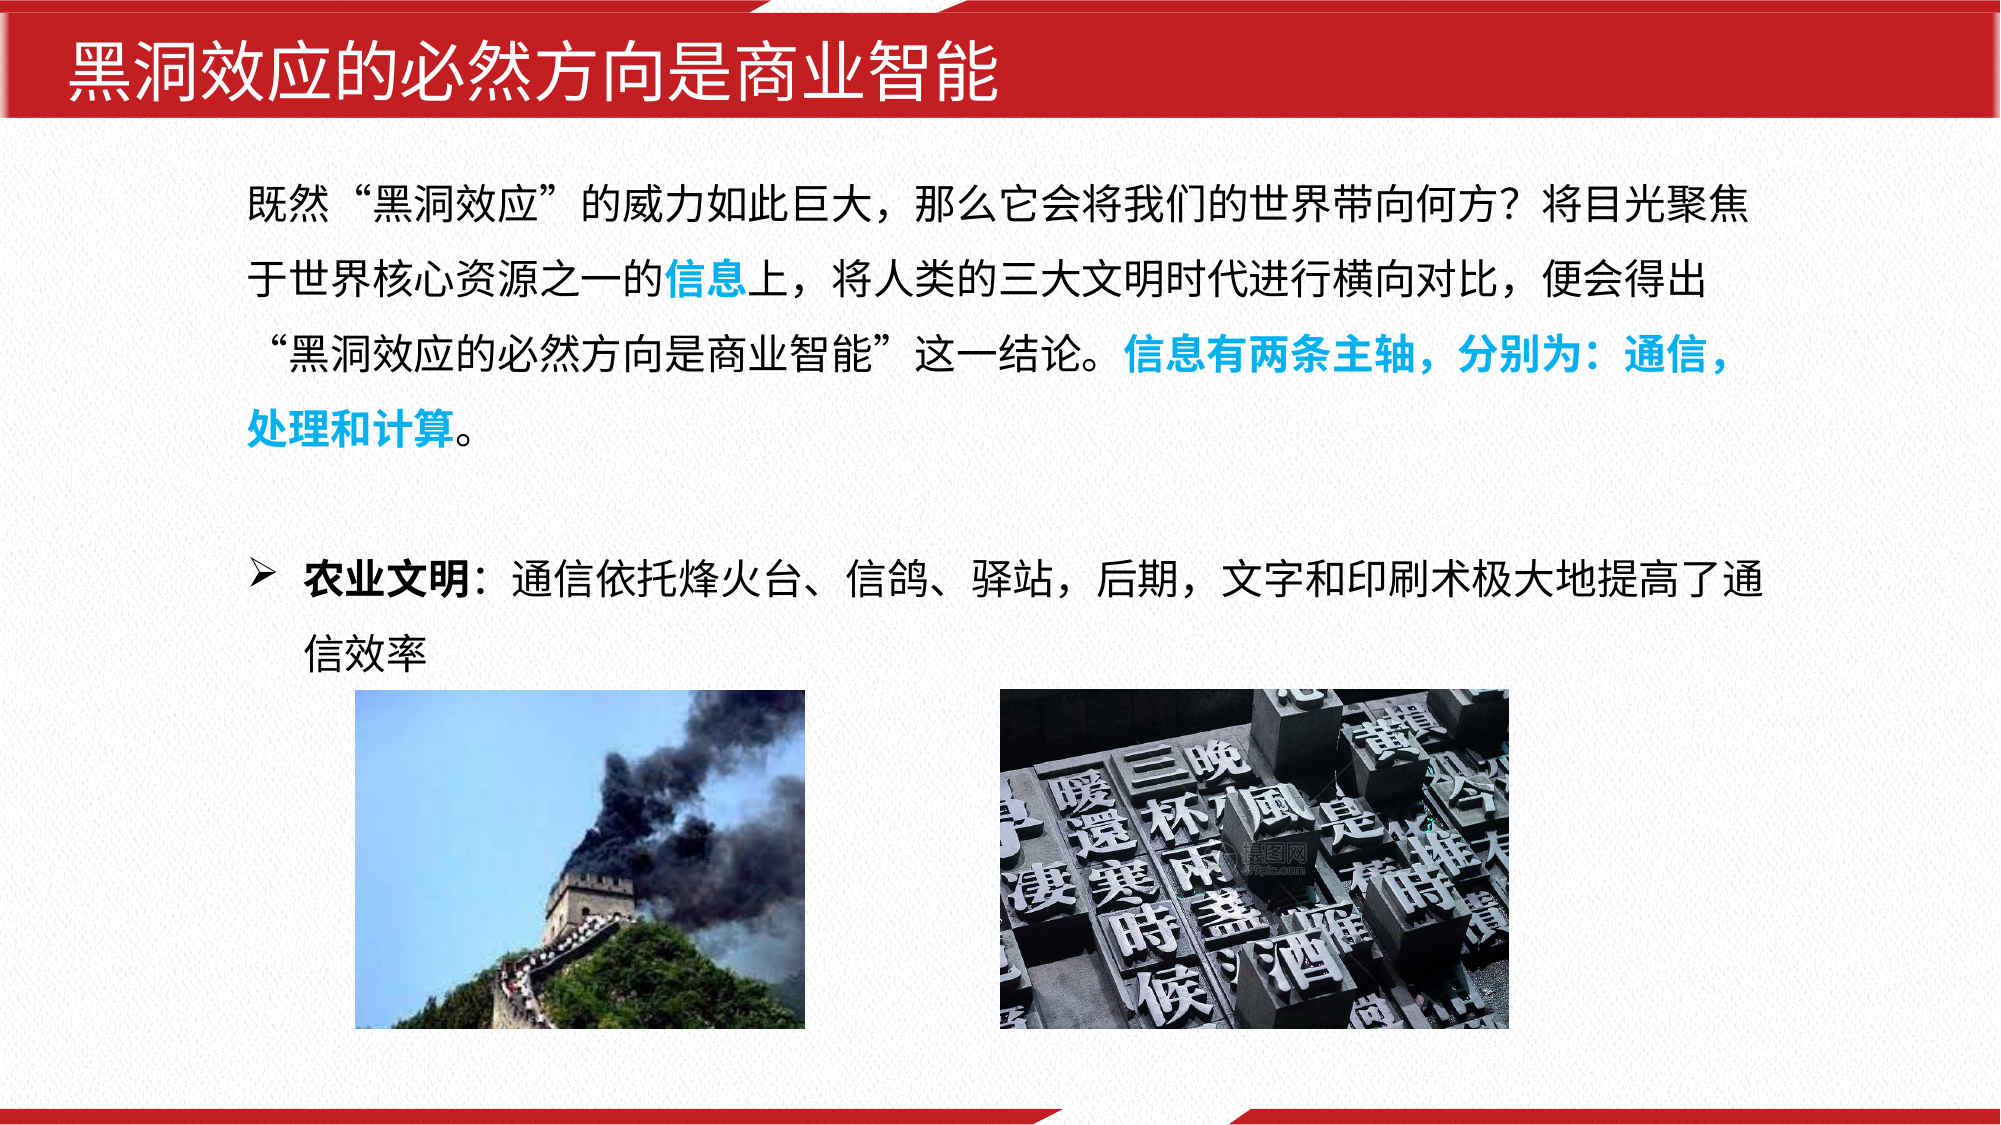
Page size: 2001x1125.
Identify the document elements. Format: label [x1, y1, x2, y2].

text_box [0, 118, 2000, 1125]
picture [0, 12, 2000, 118]
text_box [0, 0, 2000, 12]
picture [1000, 689, 1509, 1029]
picture [355, 690, 805, 1029]
